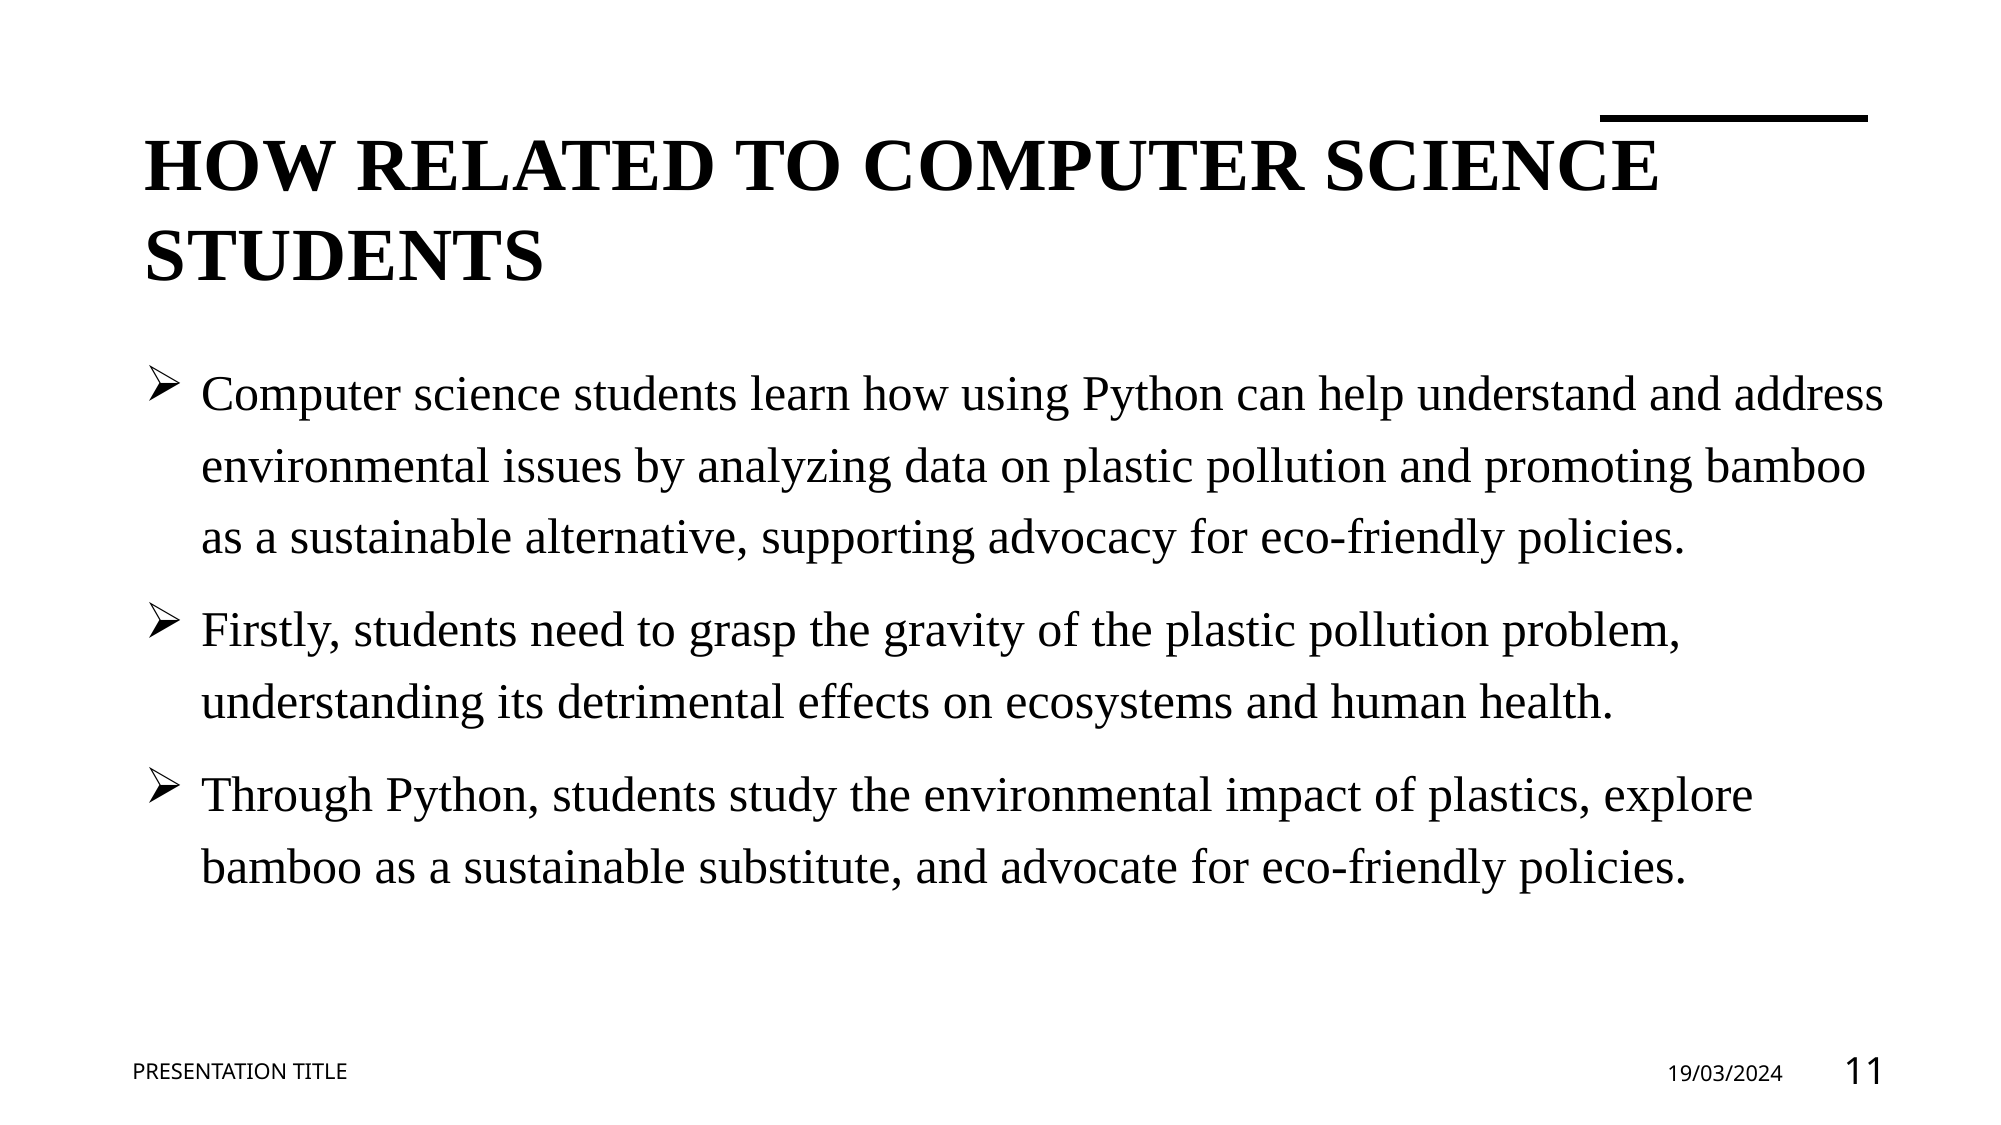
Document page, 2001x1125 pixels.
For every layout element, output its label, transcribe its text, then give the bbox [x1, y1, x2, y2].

list Computer science students learn how using Python can help understand and address environmental issues by analyzing data on plastic pollution and promoting bamboo as a sustainable alternative, supporting advocacy for eco-friendly policies. Firstly, students need to grasp the gravity of the plastic pollution problem, understanding its detrimental effects on ecosystems and human health. Through Python, students study the environmental impact of plastics, explore bamboo as a sustainable substitute, and advocate for eco-friendly policies. [130, 340, 1902, 1018]
title How related to computer science students [130, 107, 1902, 316]
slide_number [1372, 1042, 1791, 1103]
footer PRESENTATION TITLE [117, 1042, 862, 1103]
slide_number 11 [1791, 1042, 1902, 1103]
